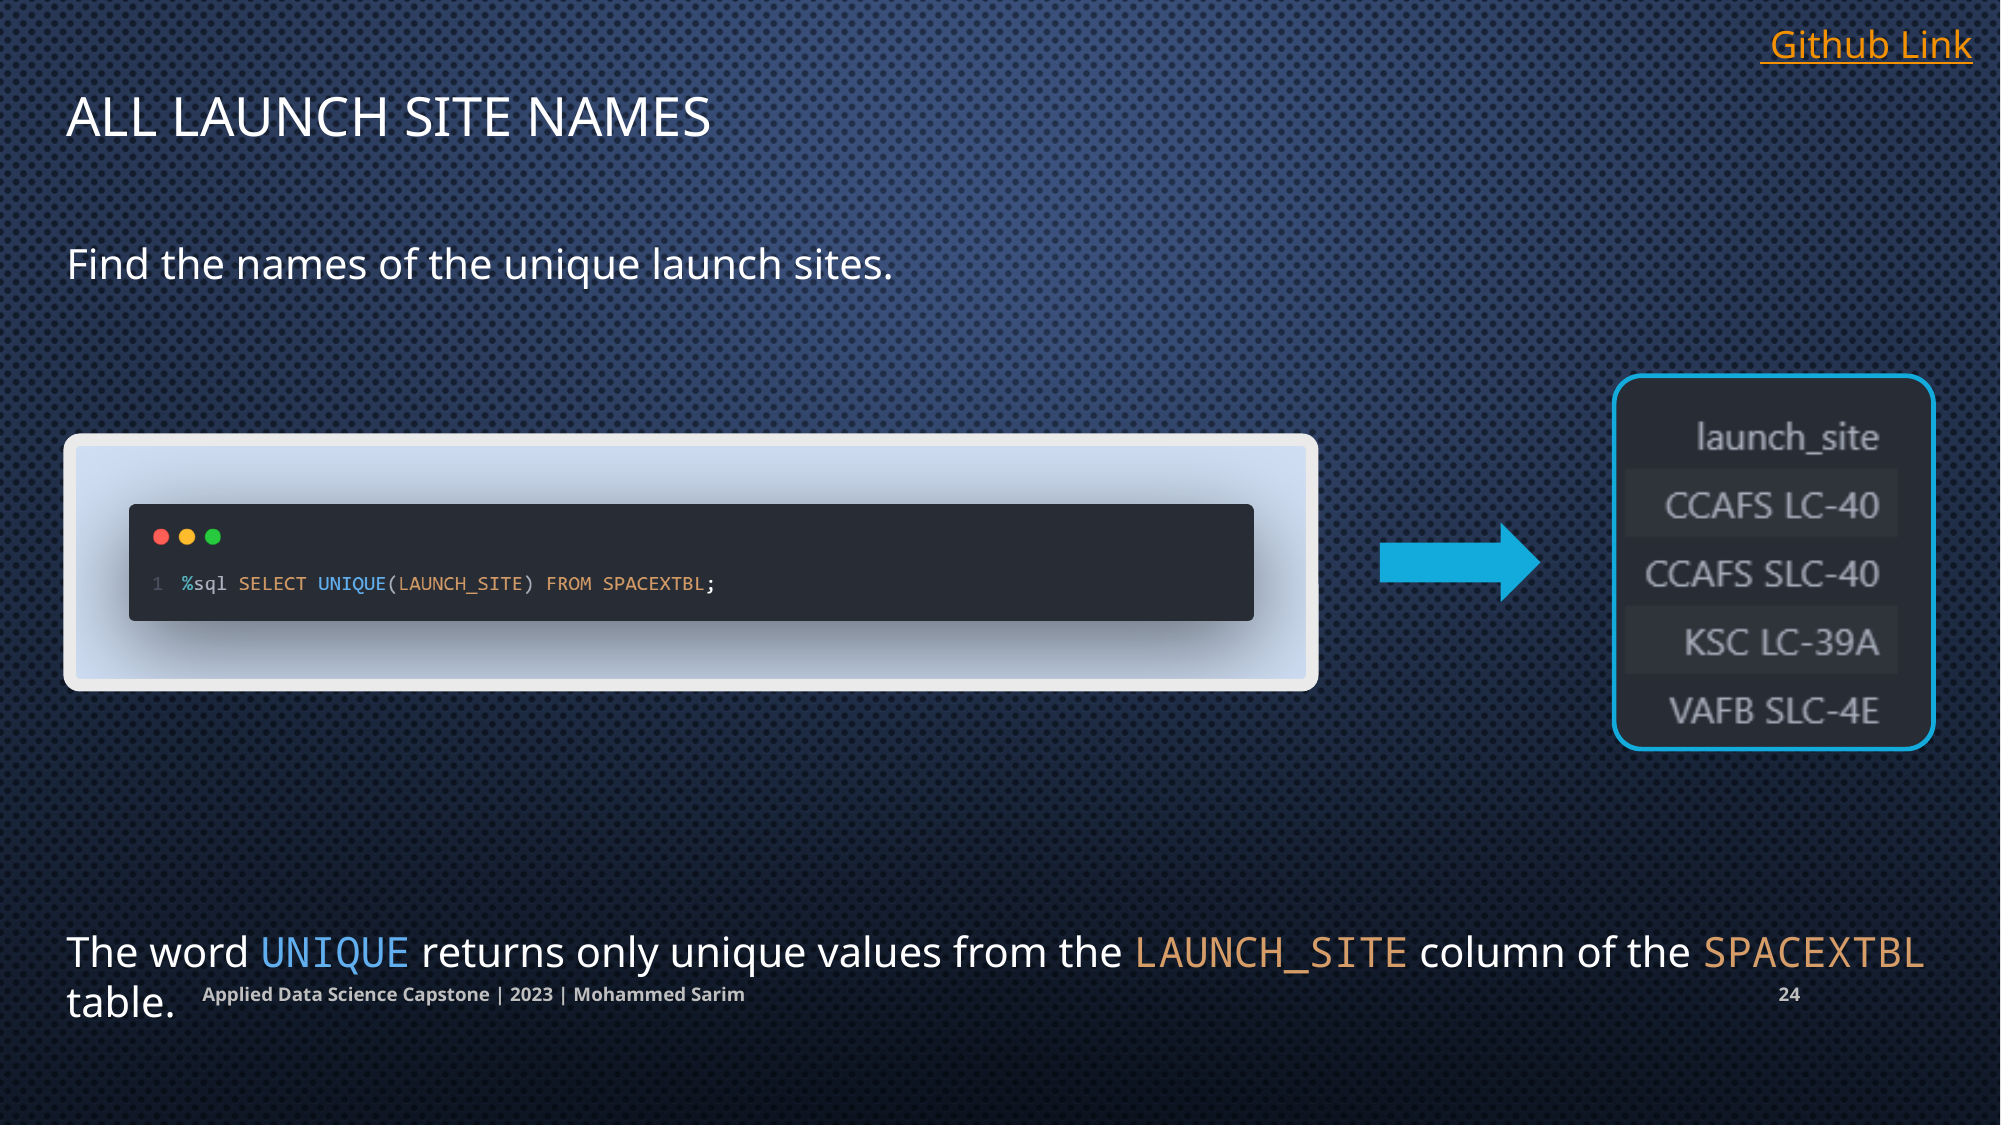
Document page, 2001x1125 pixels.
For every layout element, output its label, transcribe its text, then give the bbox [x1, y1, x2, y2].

footer Applied Data Science Capstone | 2023 | Mohammed Sarim [187, 965, 1425, 1025]
slide_number 24 [1724, 965, 1816, 1025]
text_box [1379, 522, 1541, 603]
text_box Github Link [1745, 13, 2000, 80]
text_box Find the names of the unique launch sites. The word UNIQUE returns only unique values from the LAUNCH_SITE column of the SPACEXTBL table. [66, 237, 1934, 1050]
picture [69, 439, 1313, 686]
text_box All Launch Site Names [66, 30, 1863, 149]
picture [1613, 375, 1934, 750]
